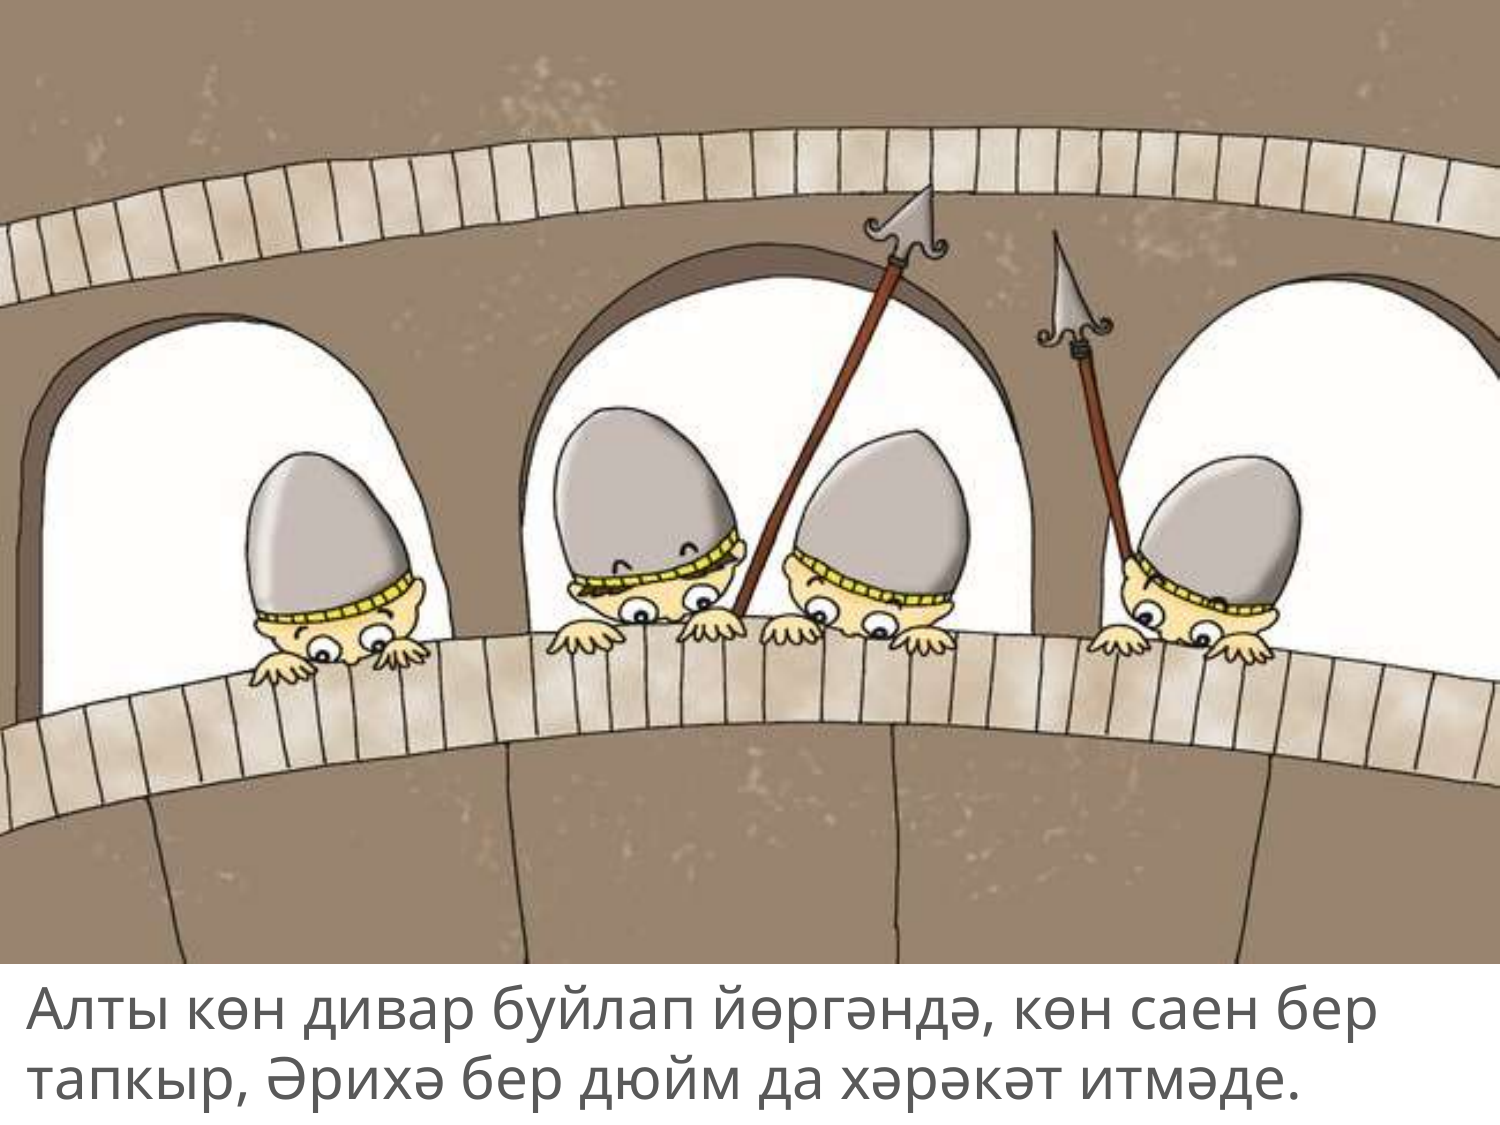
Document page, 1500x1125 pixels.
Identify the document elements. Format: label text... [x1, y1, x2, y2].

picture [0, 0, 1500, 965]
text_box Алты көн дивар буйлап йөргәндә, көн саен бер тапкыр, Әрихә бер дюйм да хәрәкәт итмәде. [11, 972, 1498, 1119]
